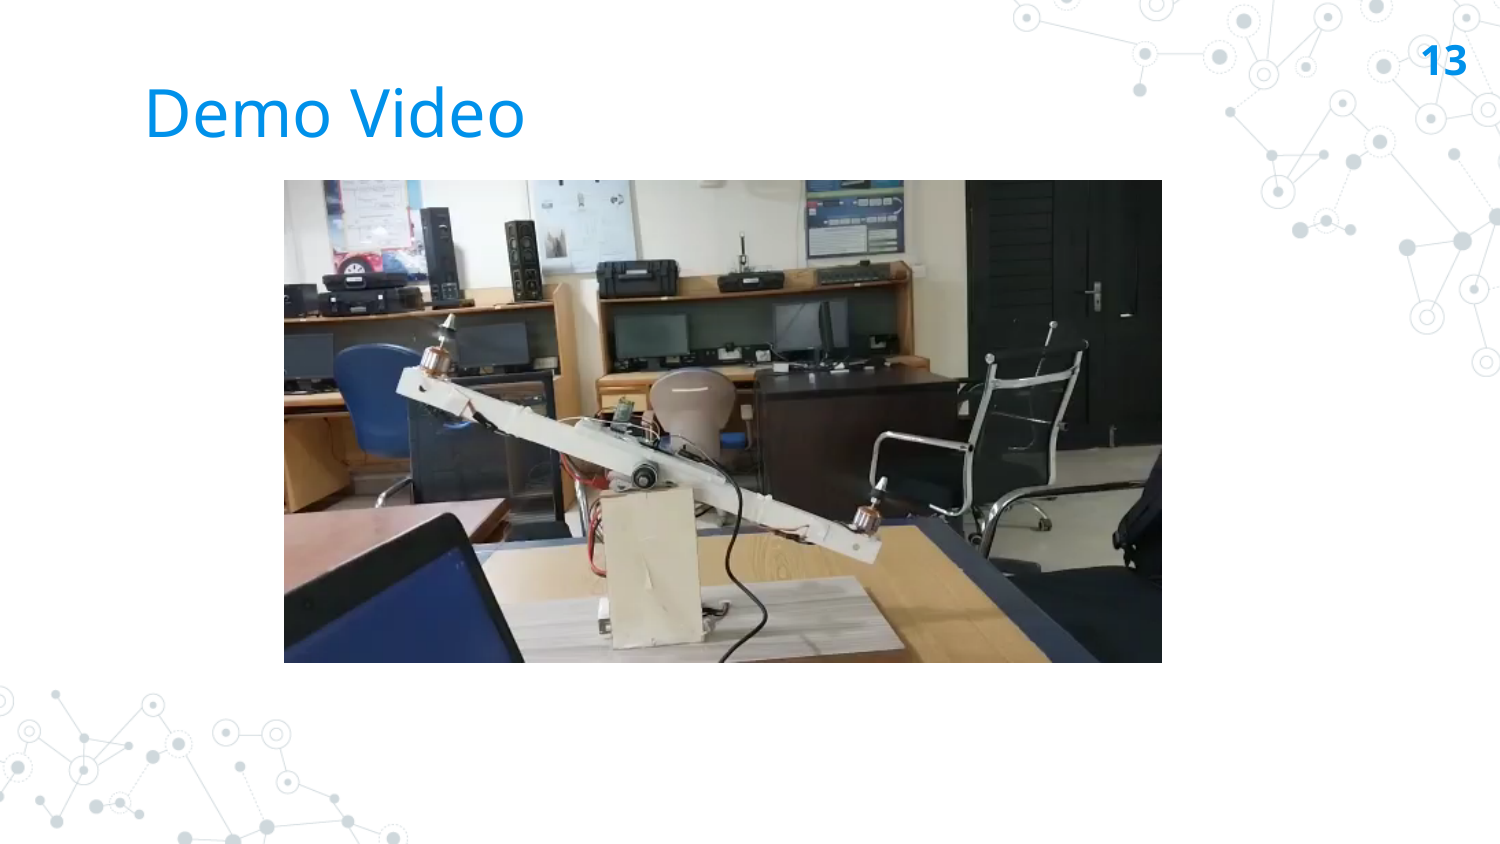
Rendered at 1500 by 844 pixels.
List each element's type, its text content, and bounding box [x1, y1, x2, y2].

title Demo Video [128, 50, 1372, 166]
picture [0, 0, 1500, 844]
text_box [283, 179, 1163, 664]
slide_number 13 [1393, 18, 1484, 83]
